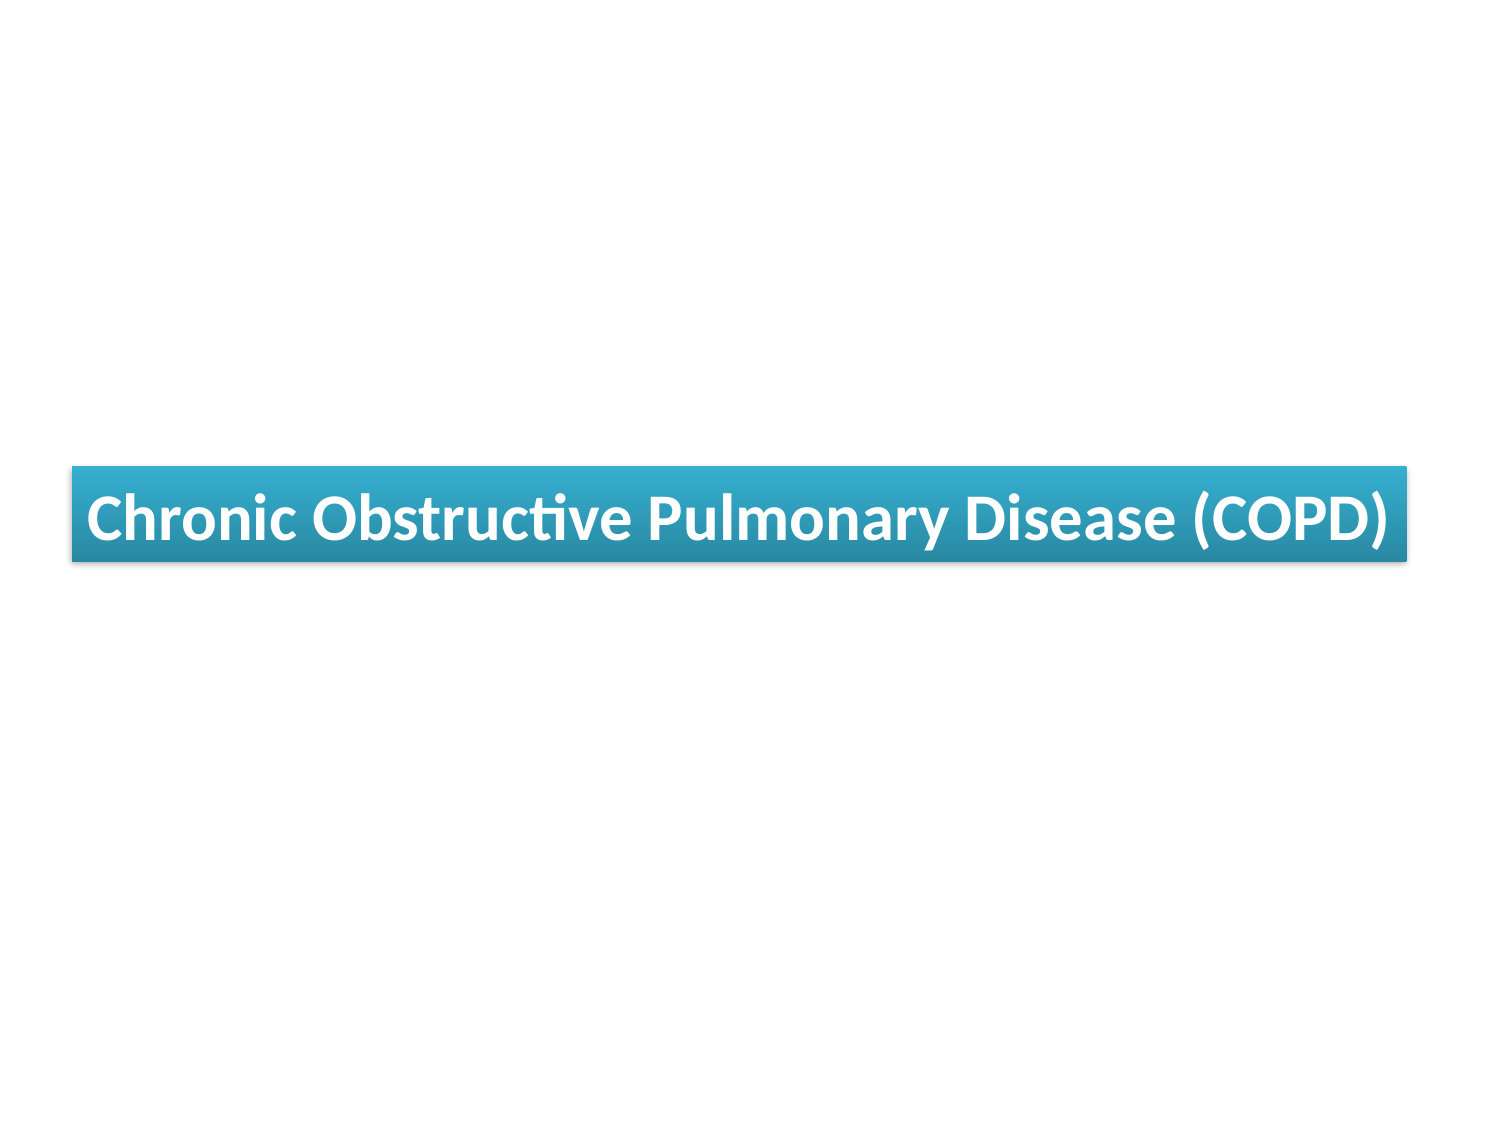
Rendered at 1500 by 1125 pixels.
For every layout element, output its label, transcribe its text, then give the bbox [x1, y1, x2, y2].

text_box Chronic Obstructive Pulmonary Disease (COPD) [72, 466, 1407, 562]
